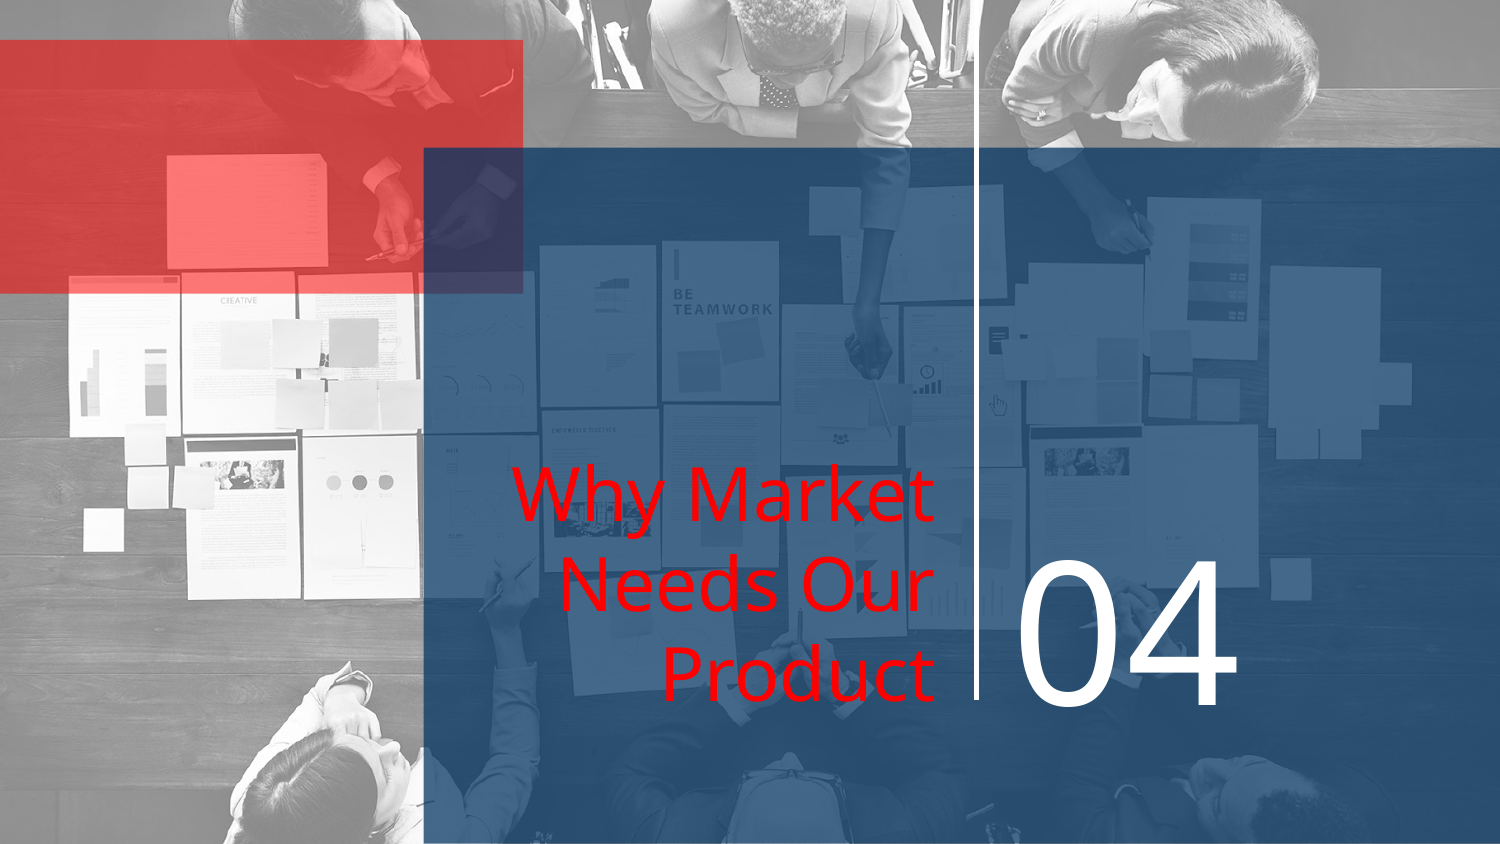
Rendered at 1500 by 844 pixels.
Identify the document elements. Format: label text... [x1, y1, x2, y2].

title 04 [996, 386, 1428, 761]
title Why Market Needs Our Product [431, 416, 951, 732]
